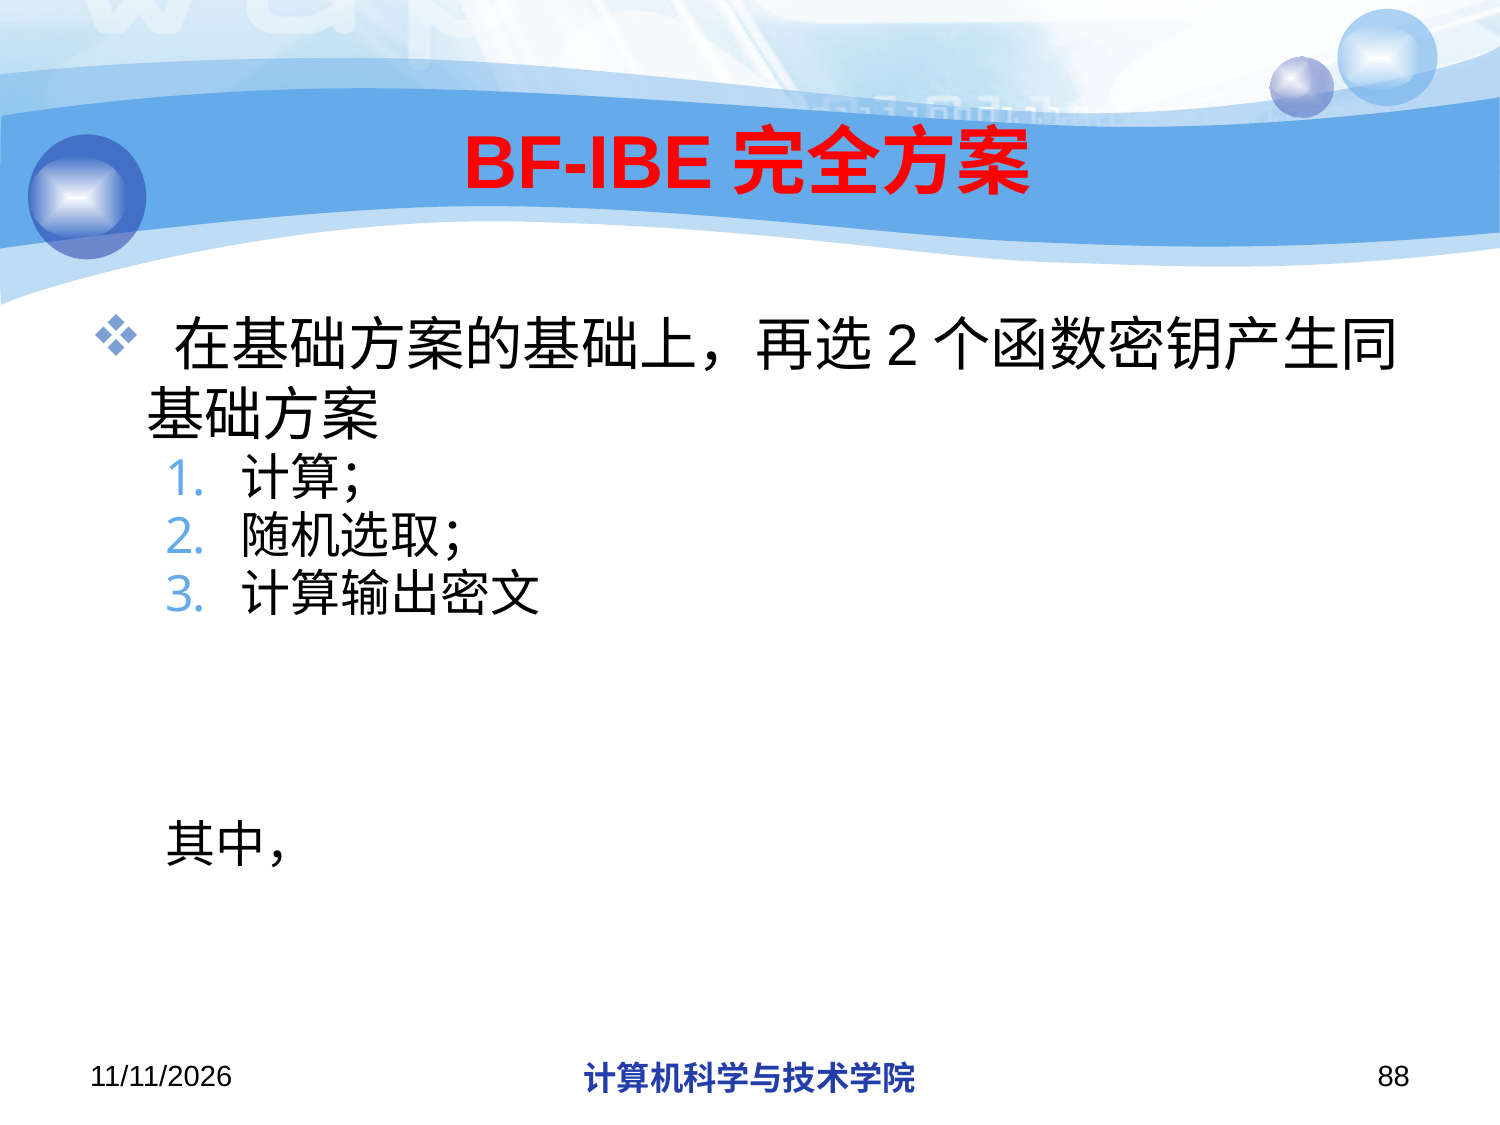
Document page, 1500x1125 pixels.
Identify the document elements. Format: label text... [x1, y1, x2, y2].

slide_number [74, 1049, 426, 1103]
title BF-IBE完全方案 [149, 112, 1363, 206]
picture [0, 0, 1500, 112]
footer 计算机科学与技术学院 [512, 1049, 988, 1103]
slide_number 88 [1074, 1049, 1426, 1103]
